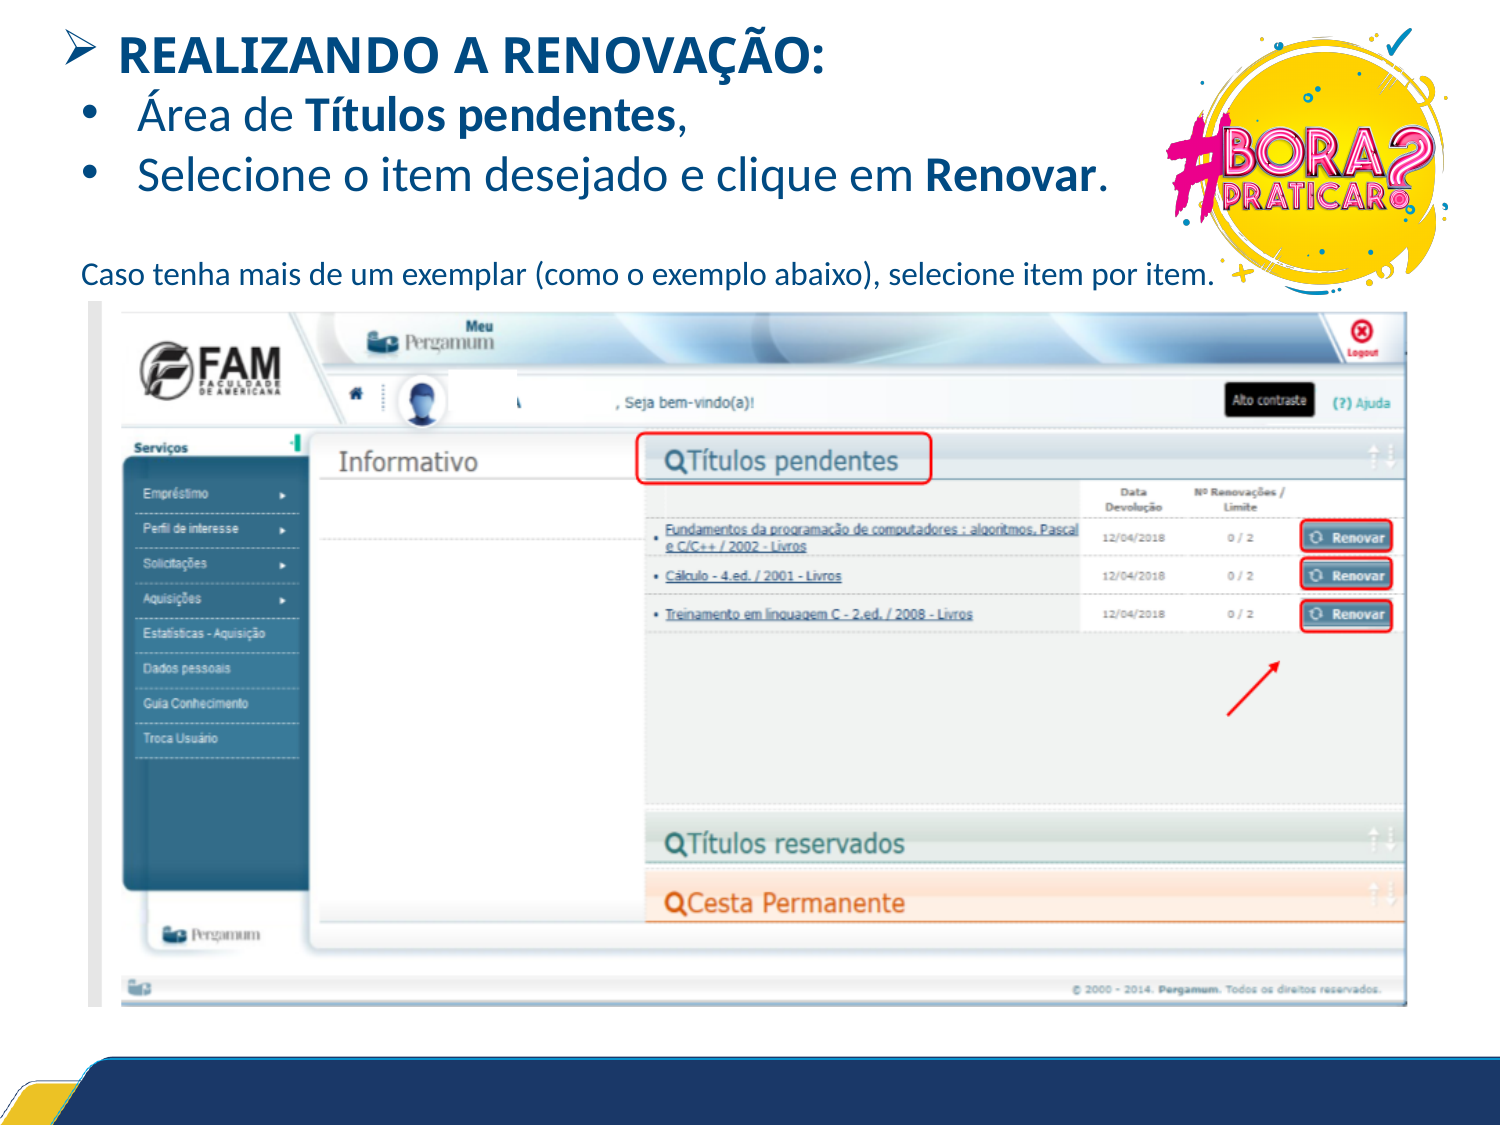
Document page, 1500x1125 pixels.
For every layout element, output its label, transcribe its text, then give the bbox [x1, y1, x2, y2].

text_box Área de Títulos pendentes, Selecione o item desejado e clique em Renovar. Caso tenha mais de um exemplar (como o exemplo abaixo), selecione item por item. [66, 74, 1268, 299]
title REALIZANDO A RENOVAÇÃO: [46, 6, 1152, 92]
picture [0, 0, 1500, 1125]
